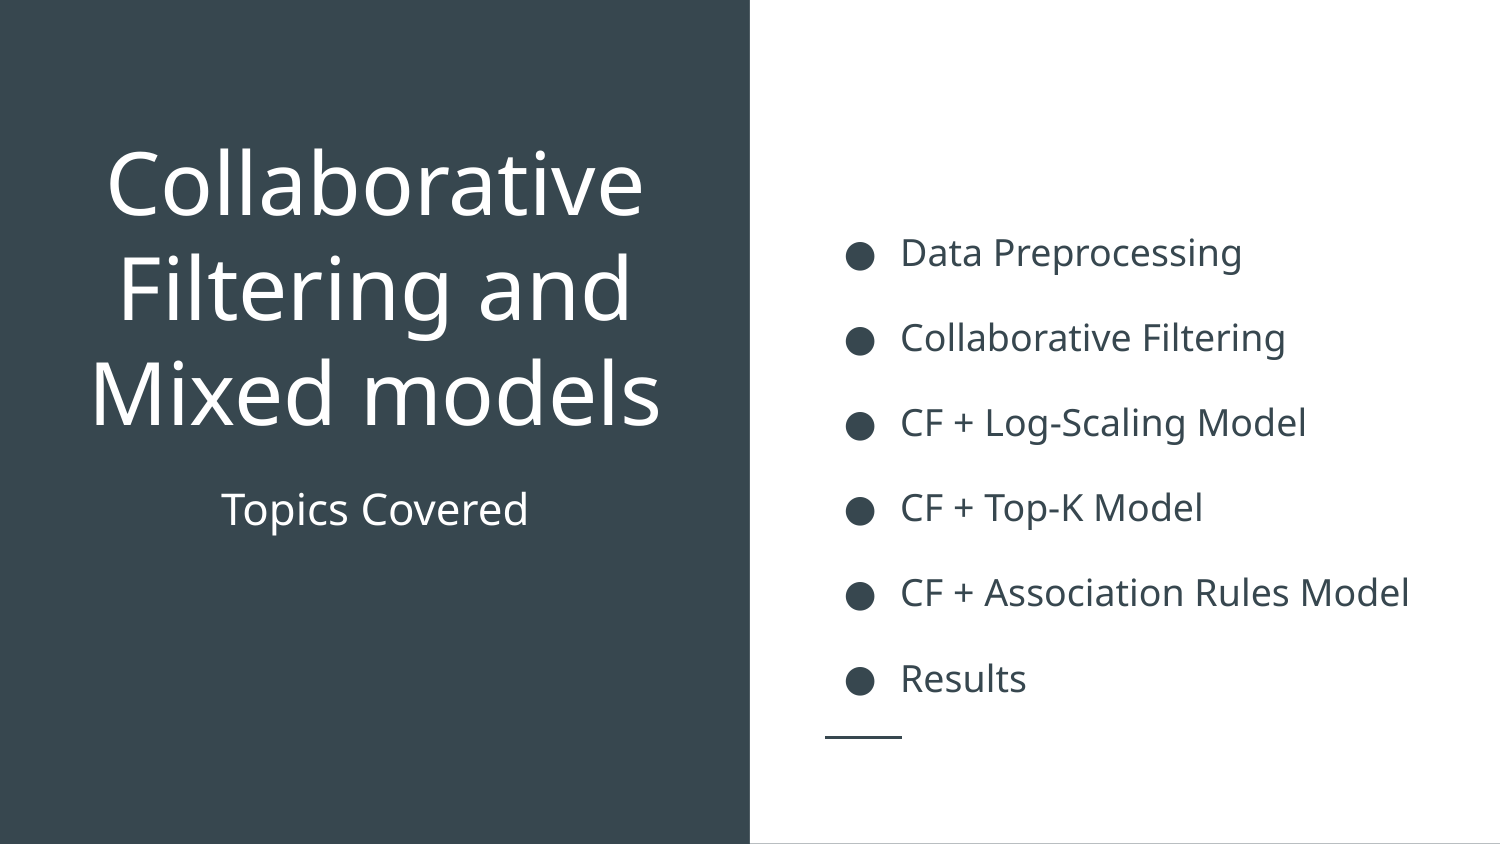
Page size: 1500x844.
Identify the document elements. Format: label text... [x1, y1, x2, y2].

subtitle Topics Covered [43, 466, 708, 688]
list Data Preprocessing Collaborative Filtering CF + Log-Scaling Model CF + Top-K Model CF + Association Rules Model Results [810, 118, 1440, 725]
title Collaborative Filtering and Mixed models [43, 78, 708, 458]
